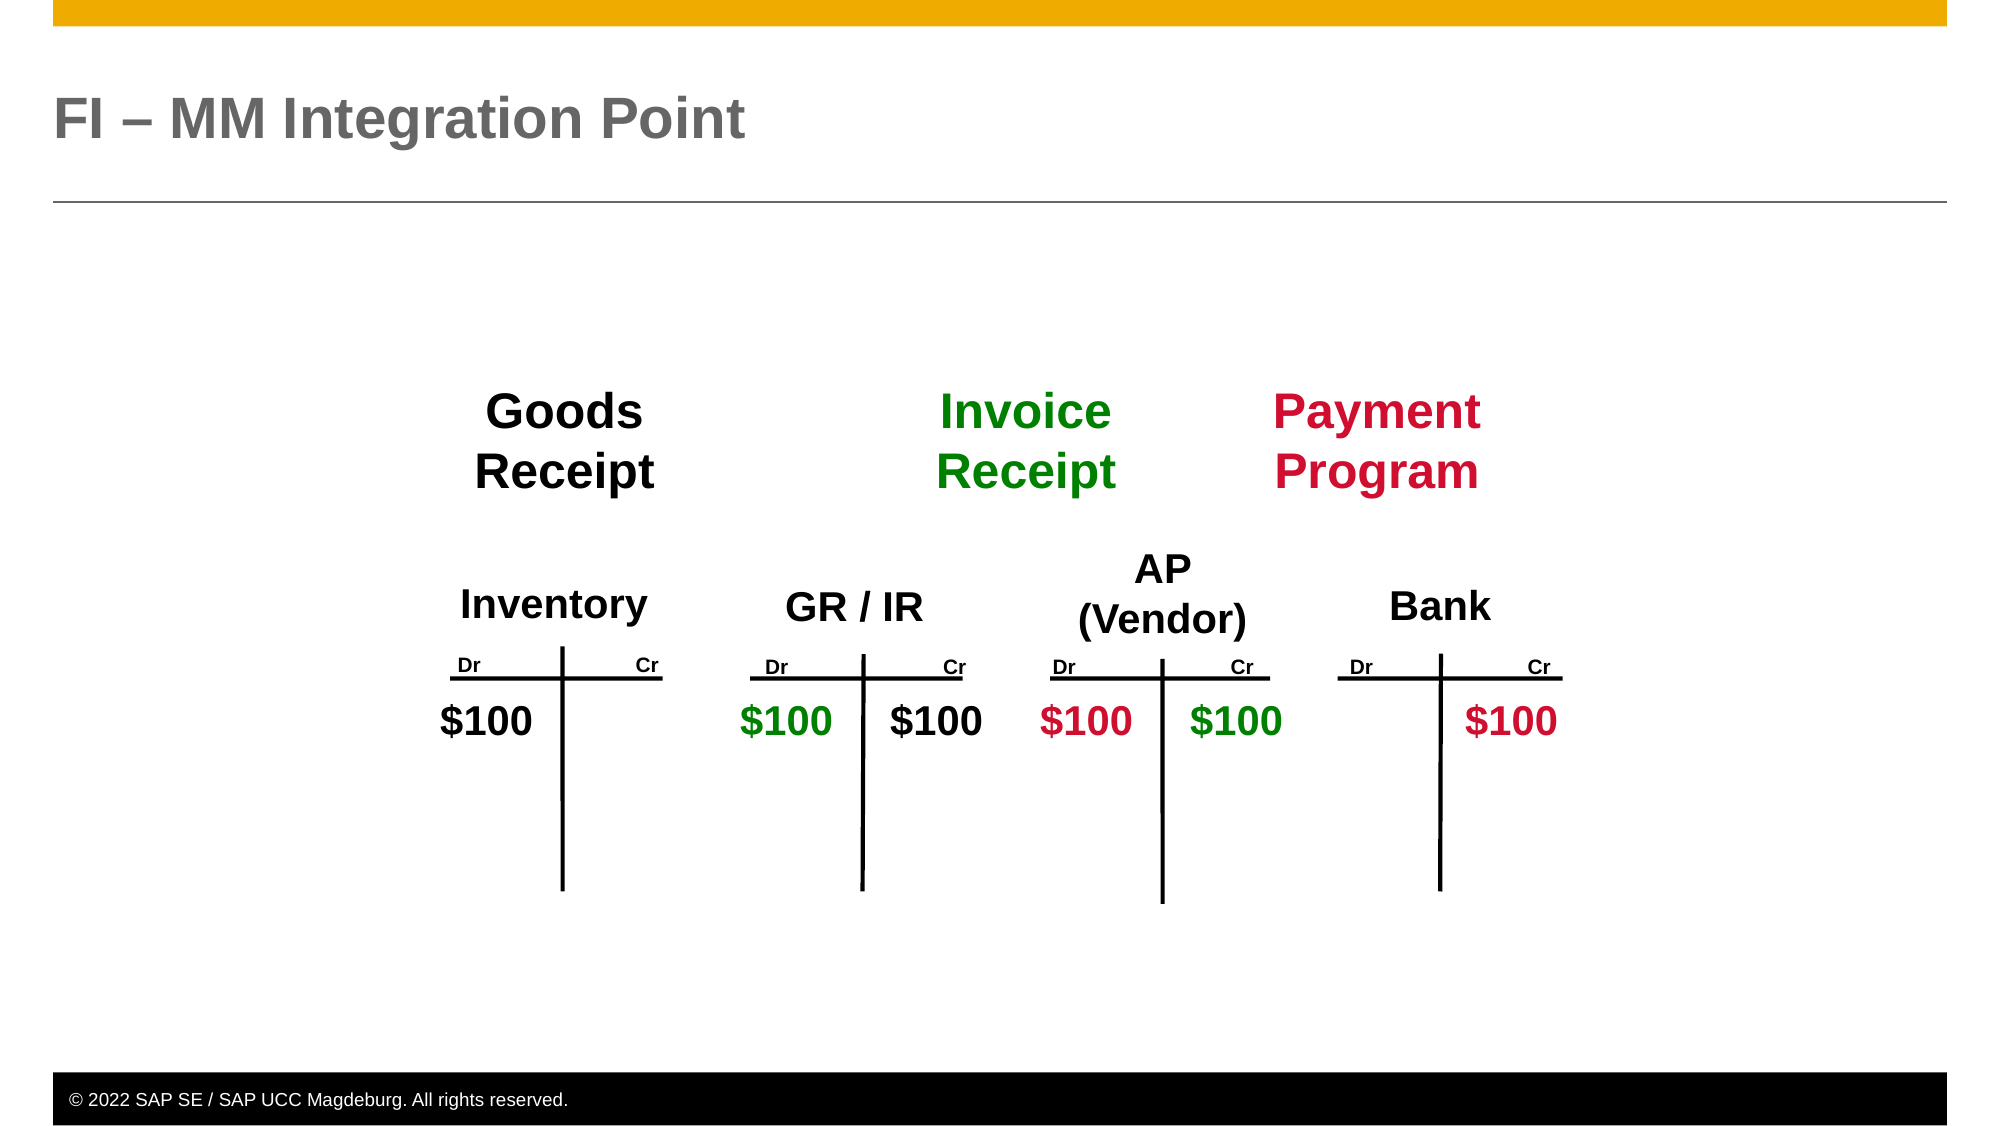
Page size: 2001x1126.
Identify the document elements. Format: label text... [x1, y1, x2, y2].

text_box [424, 371, 1576, 905]
title FI – MM Integration Point [53, 53, 1947, 178]
